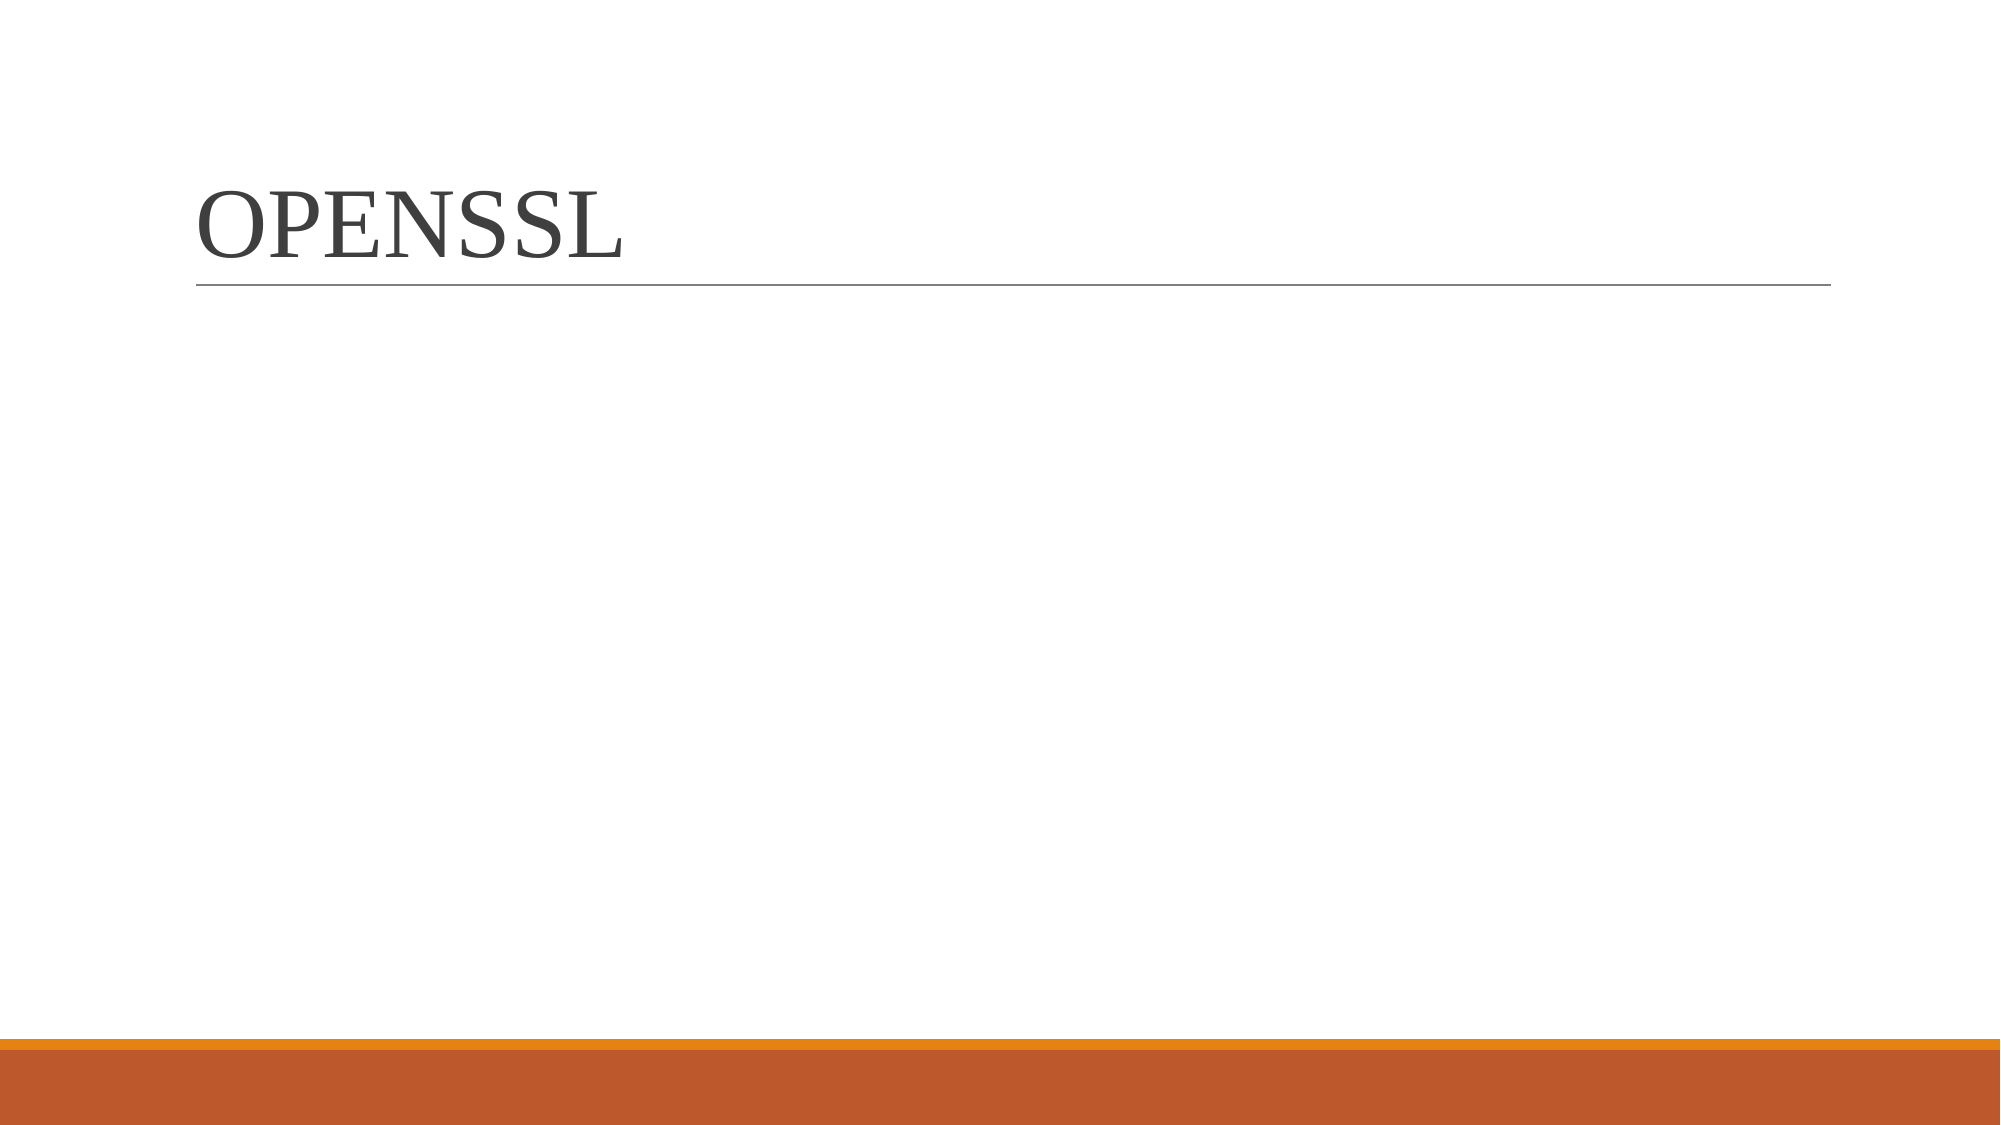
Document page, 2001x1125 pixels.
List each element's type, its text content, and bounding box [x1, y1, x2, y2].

title OPENSSL [180, 47, 1830, 285]
